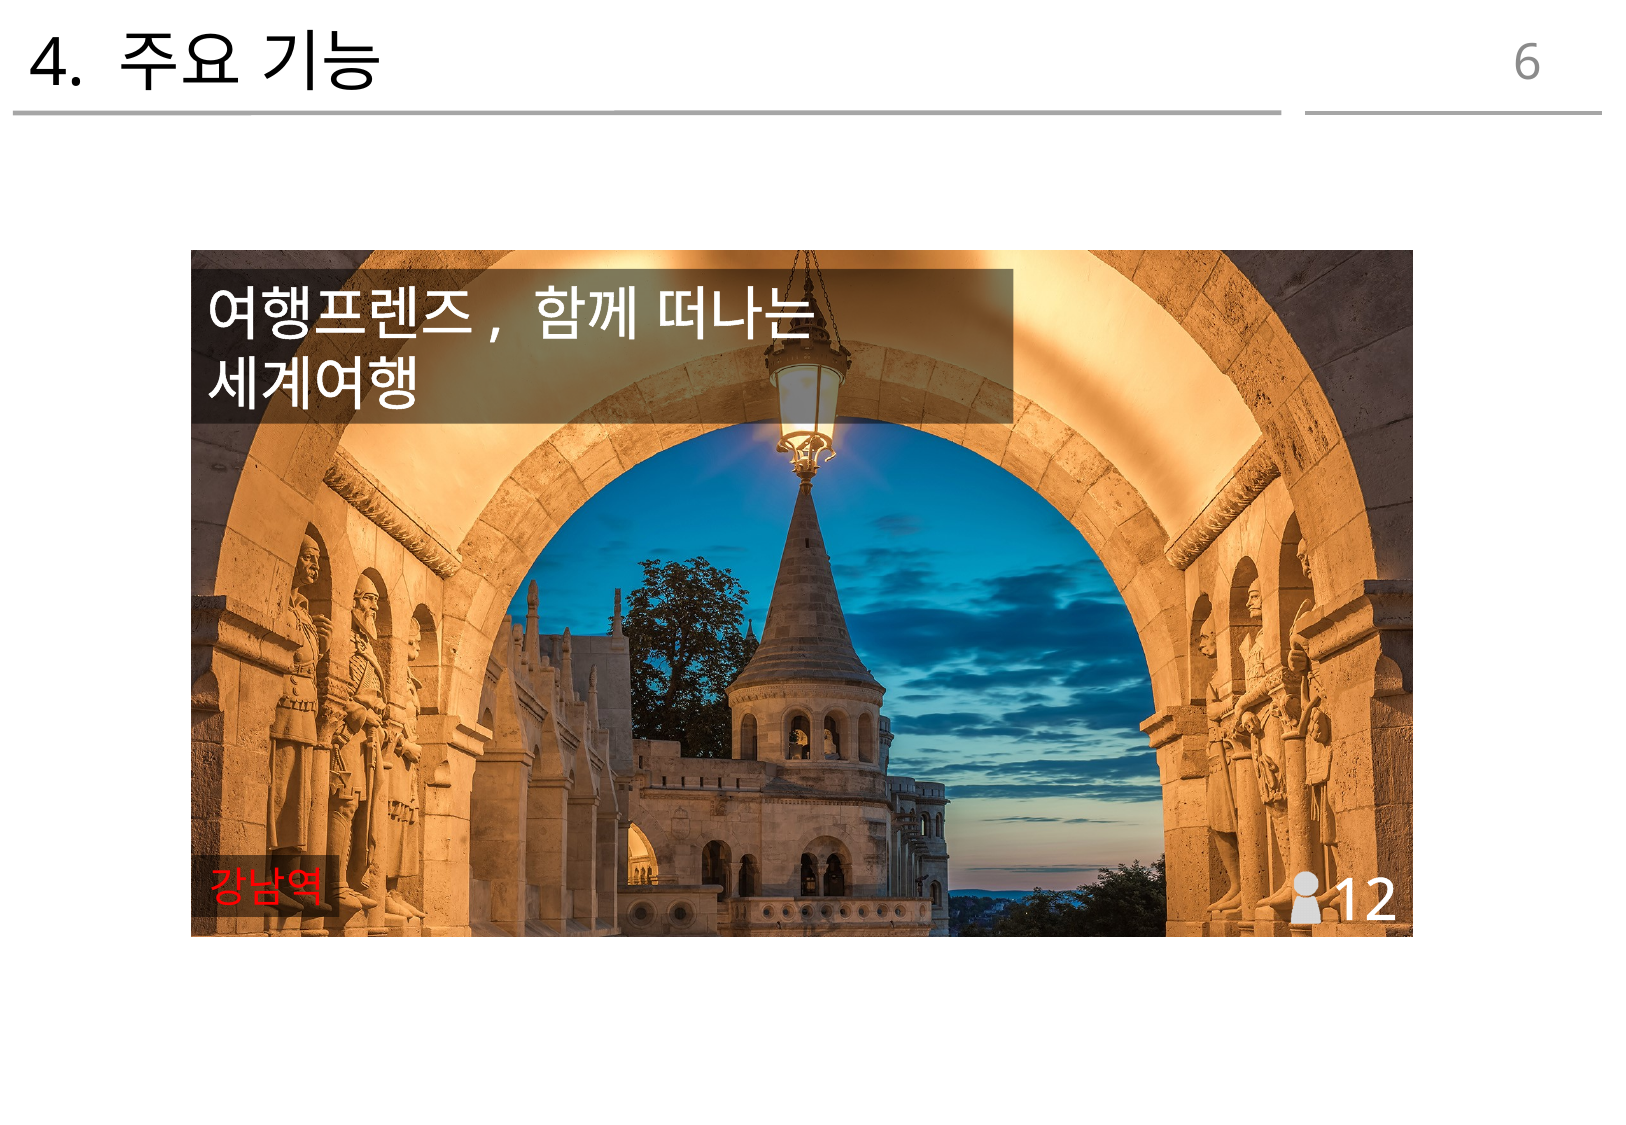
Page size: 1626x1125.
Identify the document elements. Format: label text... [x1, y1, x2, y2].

text_box 4. 주요 기능 [14, 13, 1396, 115]
picture [191, 250, 1413, 937]
slide_number 6 [1202, 33, 1557, 94]
